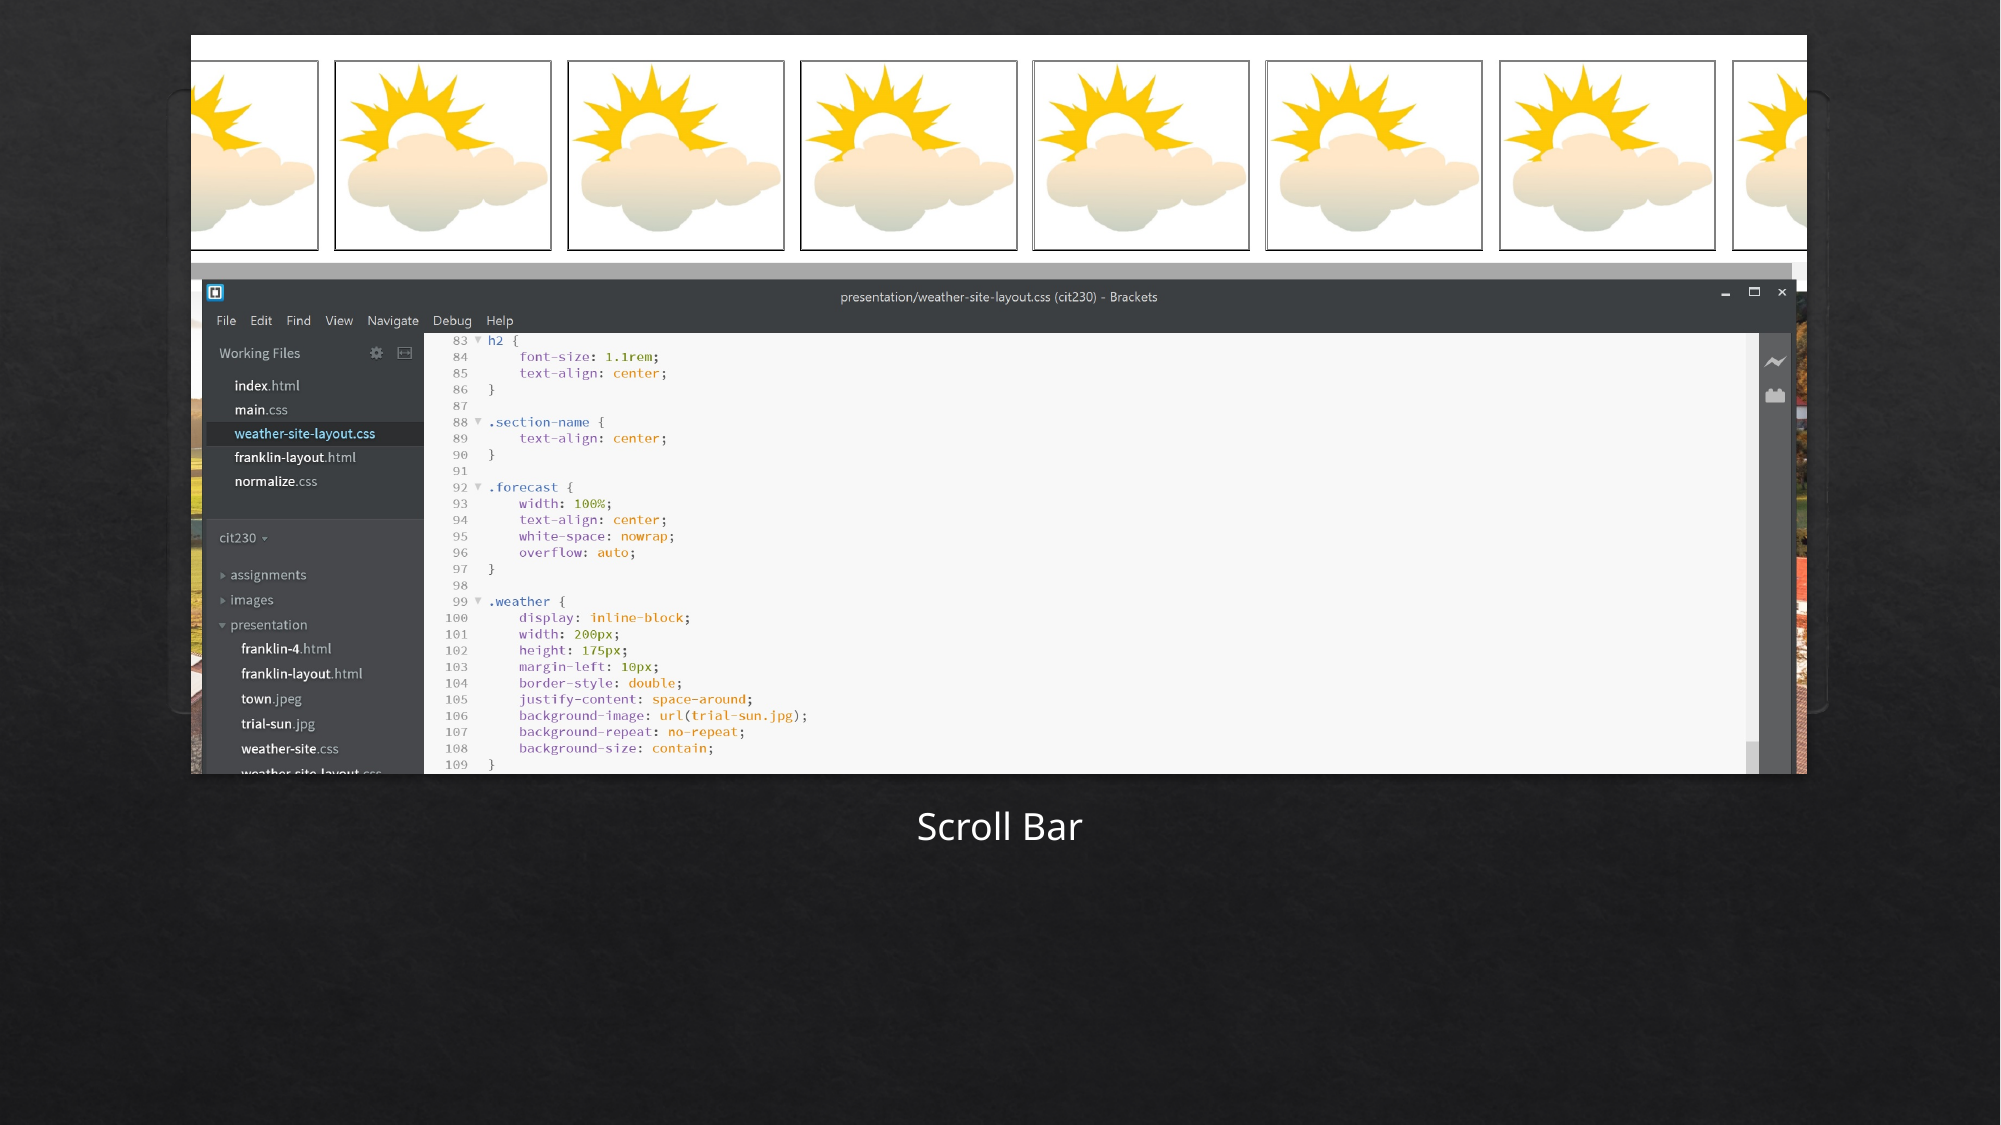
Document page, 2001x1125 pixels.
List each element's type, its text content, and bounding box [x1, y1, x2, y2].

picture [166, 35, 1830, 775]
text_box Scroll Bar [902, 795, 1098, 855]
